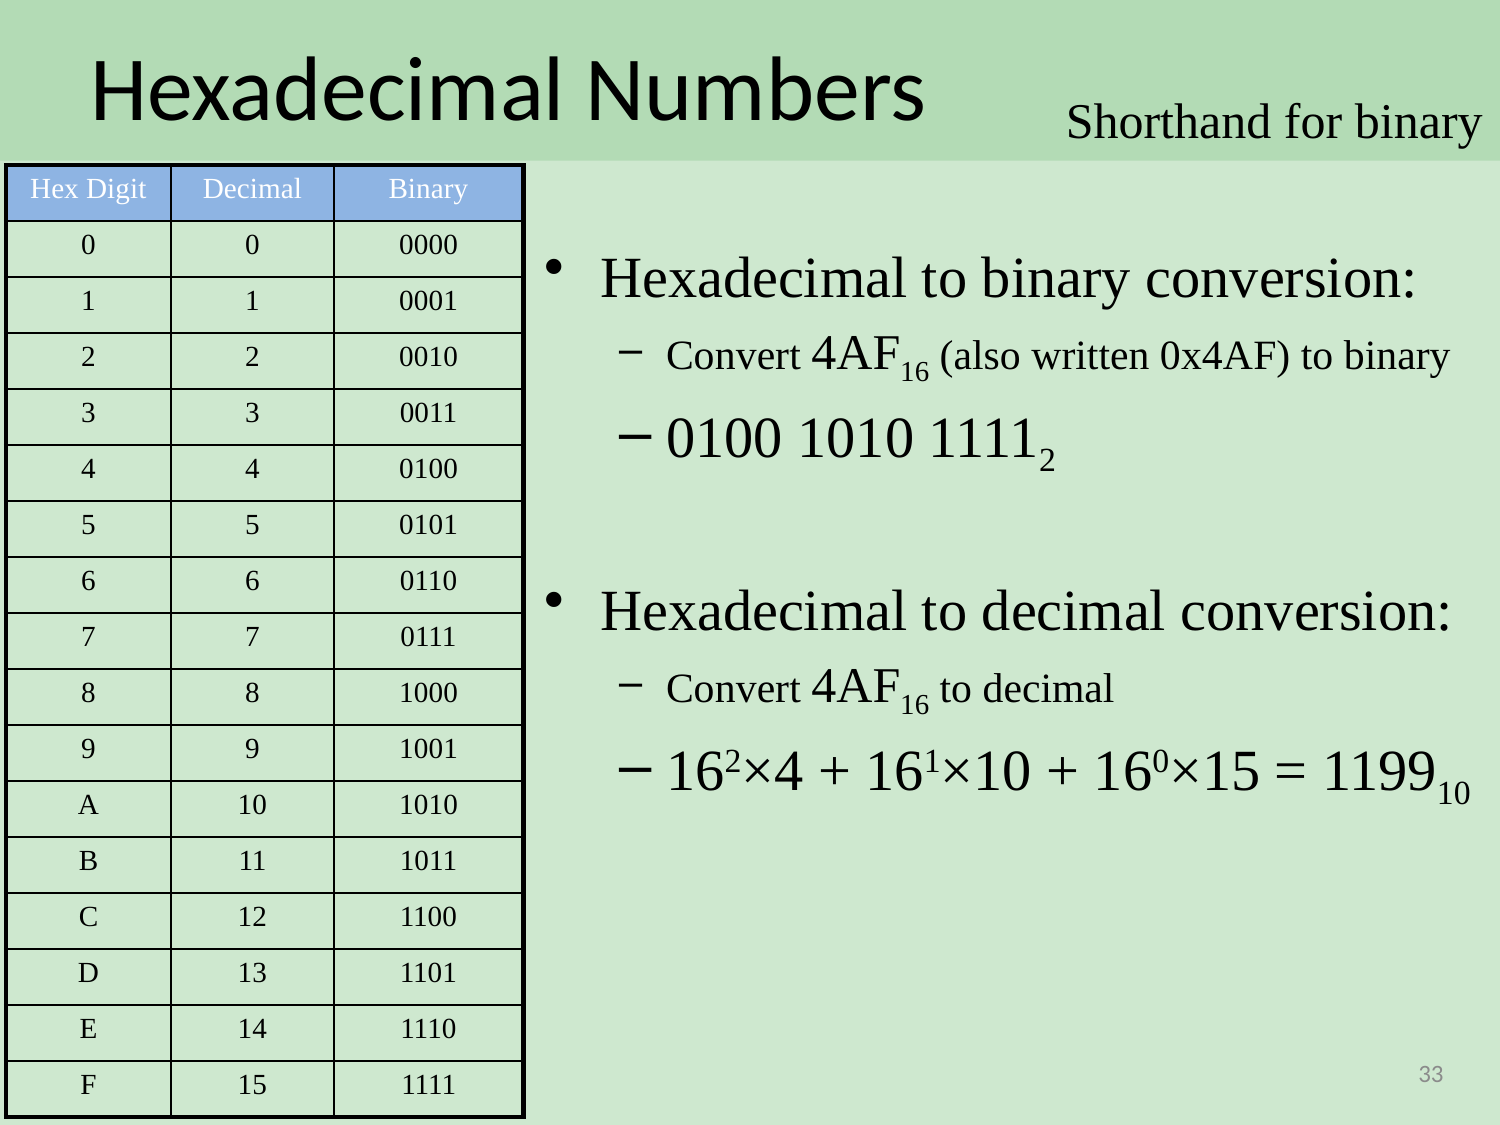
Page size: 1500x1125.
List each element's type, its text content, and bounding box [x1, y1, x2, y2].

table_cell 0 [172, 222, 333, 276]
table_cell 6 [8, 558, 170, 612]
table_cell 9 [172, 726, 333, 780]
table_header Binary [335, 167, 521, 220]
table_cell 5 [8, 502, 170, 556]
table_cell 8 [172, 670, 333, 724]
table_cell B [8, 838, 170, 892]
table_cell 12 [172, 894, 333, 948]
table_cell 0001 [335, 278, 521, 332]
table_cell 3 [8, 390, 170, 444]
table_cell 0110 [335, 558, 521, 612]
table_cell 10 [172, 782, 333, 836]
table_cell 8 [8, 670, 170, 724]
table_cell 9 [8, 726, 170, 780]
title Hexadecimal Numbers [75, 19, 1425, 149]
table_cell 1001 [335, 726, 521, 780]
table_cell C [8, 894, 170, 948]
table_cell 1 [172, 278, 333, 332]
table_cell 1101 [335, 950, 521, 1004]
table_cell F [8, 1062, 170, 1115]
table_cell D [8, 950, 170, 1004]
table_cell 6 [172, 558, 333, 612]
table_header Decimal [172, 167, 333, 220]
text_box Hexadecimal to binary conversion: Convert 4AF16 (also written 0x4AF) to binary 0100 1010 11112 Hexadecimal to decimal conversion: Convert 4AF16 to decimal 162×4 + 161×10 + 160×15 = 119910 [529, 231, 1500, 811]
table_cell 0000 [335, 222, 521, 276]
table_cell A [8, 782, 170, 836]
table_cell E [8, 1006, 170, 1060]
table_cell 5 [172, 502, 333, 556]
table_header Hex Digit [8, 167, 170, 220]
table_cell 2 [8, 334, 170, 388]
text_box Shorthand for binary [1051, 81, 1499, 157]
table_cell 2 [172, 334, 333, 388]
table_cell 1110 [335, 1006, 521, 1060]
table_cell 0111 [335, 614, 521, 668]
table_cell 1 [8, 278, 170, 332]
table_cell 15 [172, 1062, 333, 1115]
table_cell 0011 [335, 390, 521, 444]
table_cell 13 [172, 950, 333, 1004]
table_cell 11 [172, 838, 333, 892]
table_cell 1100 [335, 894, 521, 948]
table_cell 4 [172, 446, 333, 500]
table_cell 1000 [335, 670, 521, 724]
table_cell 7 [8, 614, 170, 668]
table_cell 1111 [335, 1062, 521, 1115]
table_cell 0101 [335, 502, 521, 556]
table_cell 0010 [335, 334, 521, 388]
table_cell 3 [172, 390, 333, 444]
table_cell 1010 [335, 782, 521, 836]
table_cell 14 [172, 1006, 333, 1060]
table_cell 4 [8, 446, 170, 500]
table_cell 1011 [335, 838, 521, 892]
table_cell 0100 [335, 446, 521, 500]
table_cell 7 [172, 614, 333, 668]
slide_number 33 [1108, 1042, 1459, 1103]
table_cell 0 [8, 222, 170, 276]
